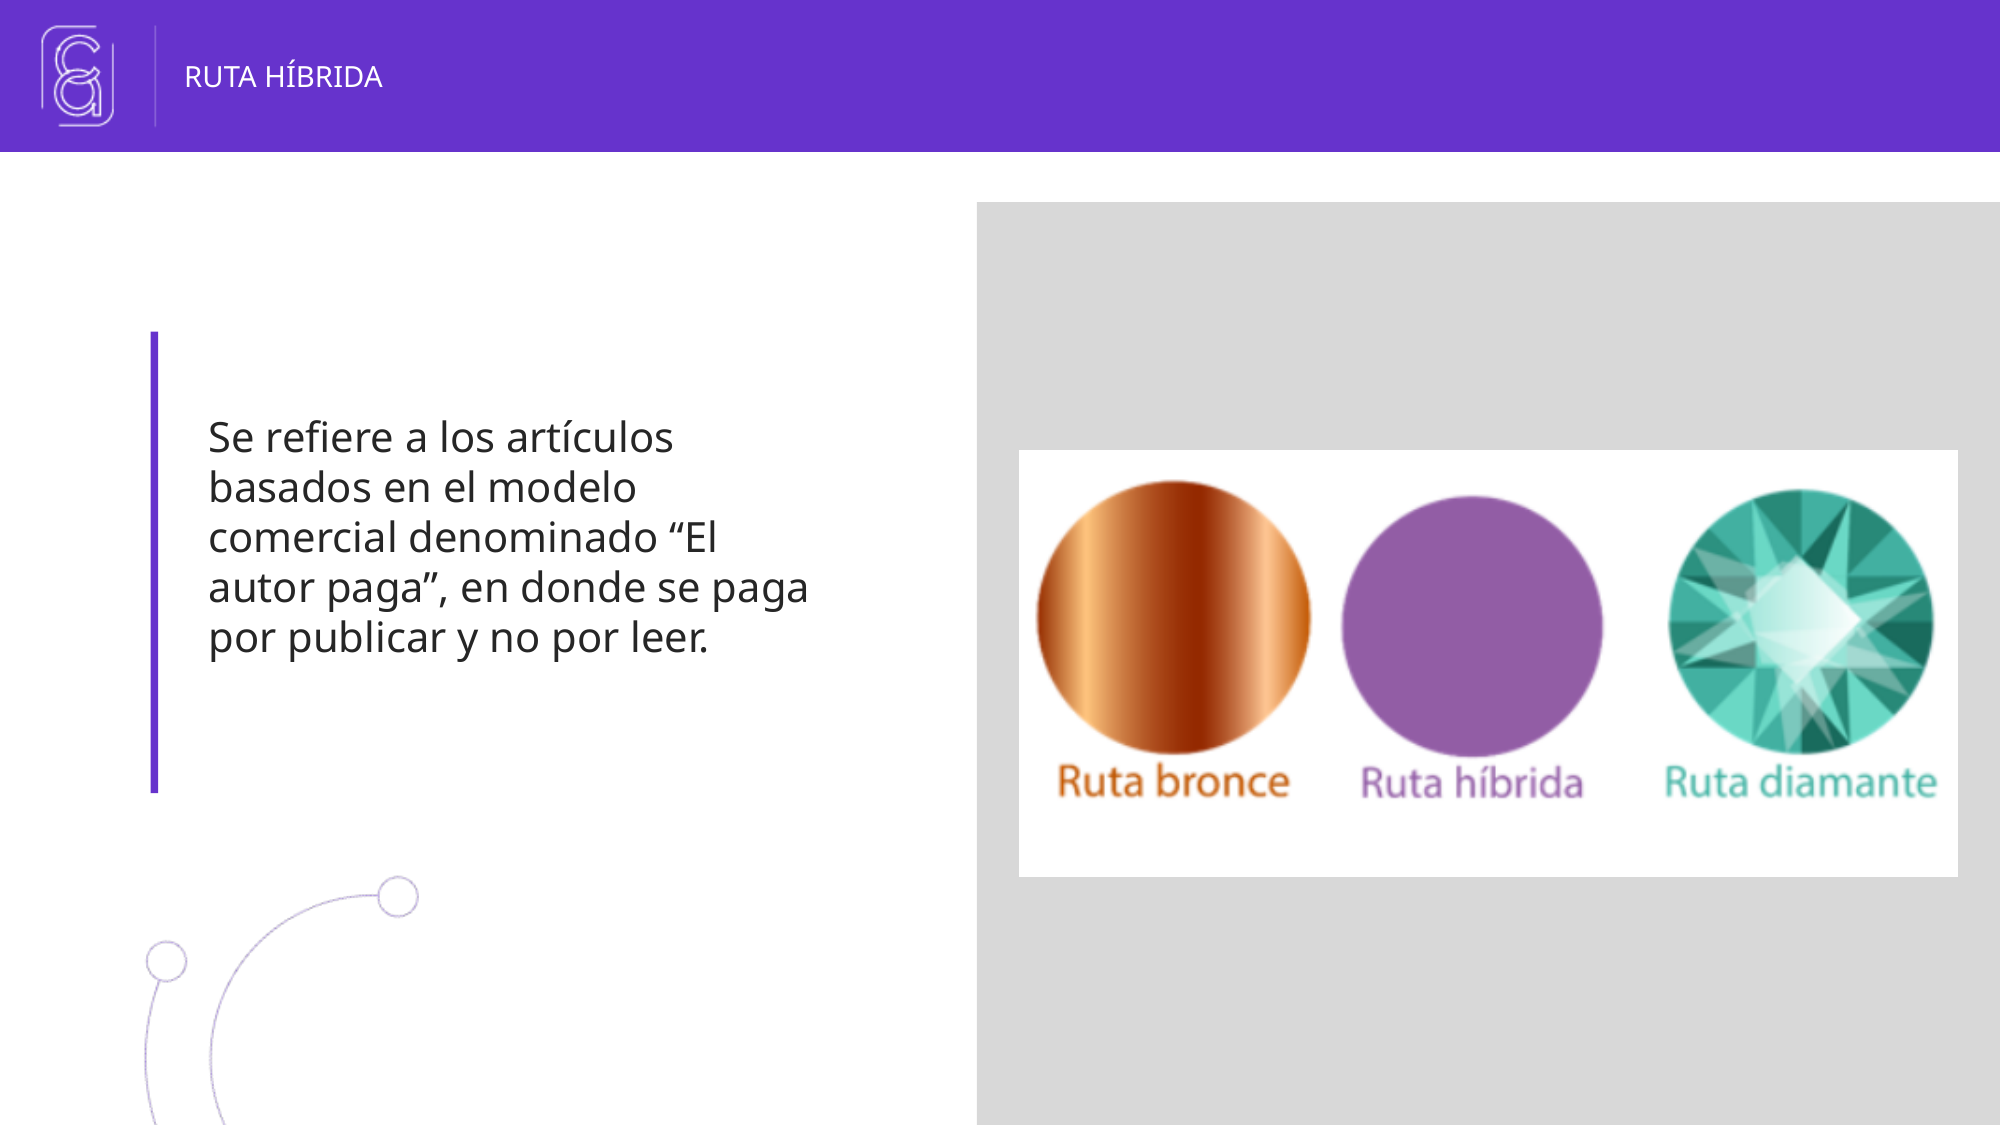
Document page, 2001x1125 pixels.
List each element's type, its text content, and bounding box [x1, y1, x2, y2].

text_box [150, 331, 159, 794]
text_box Se refiere a los artículos basados en el modelo comercial denominado “El autor paga”, en donde se paga por publicar y no por leer. [193, 403, 832, 669]
picture [1018, 450, 1958, 877]
picture [119, 836, 491, 1125]
picture [0, 0, 2000, 152]
text_box [976, 202, 2000, 1125]
